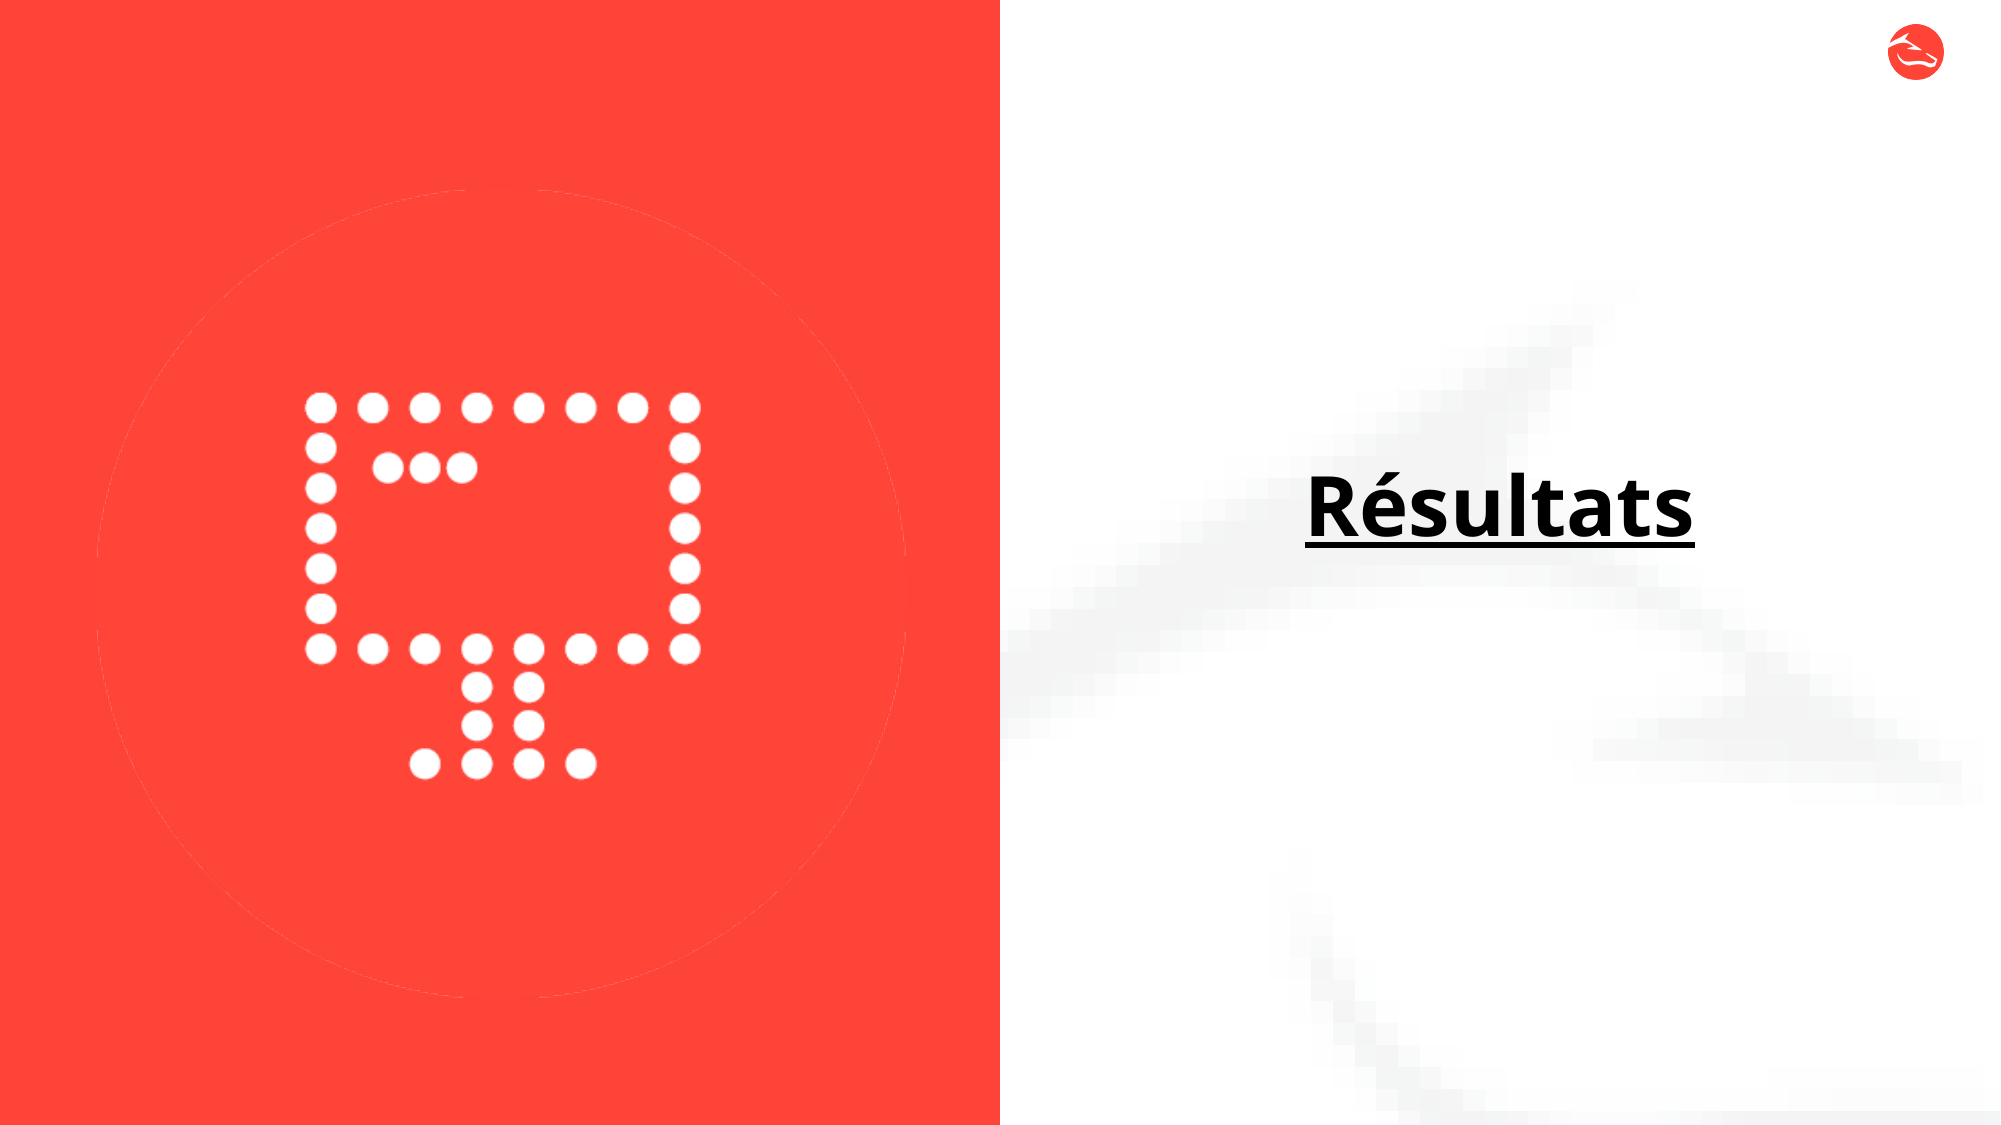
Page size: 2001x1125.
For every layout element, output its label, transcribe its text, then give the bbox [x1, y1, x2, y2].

picture [96, 189, 907, 1000]
picture [1888, 24, 1944, 80]
list Résultats [999, 352, 2000, 759]
